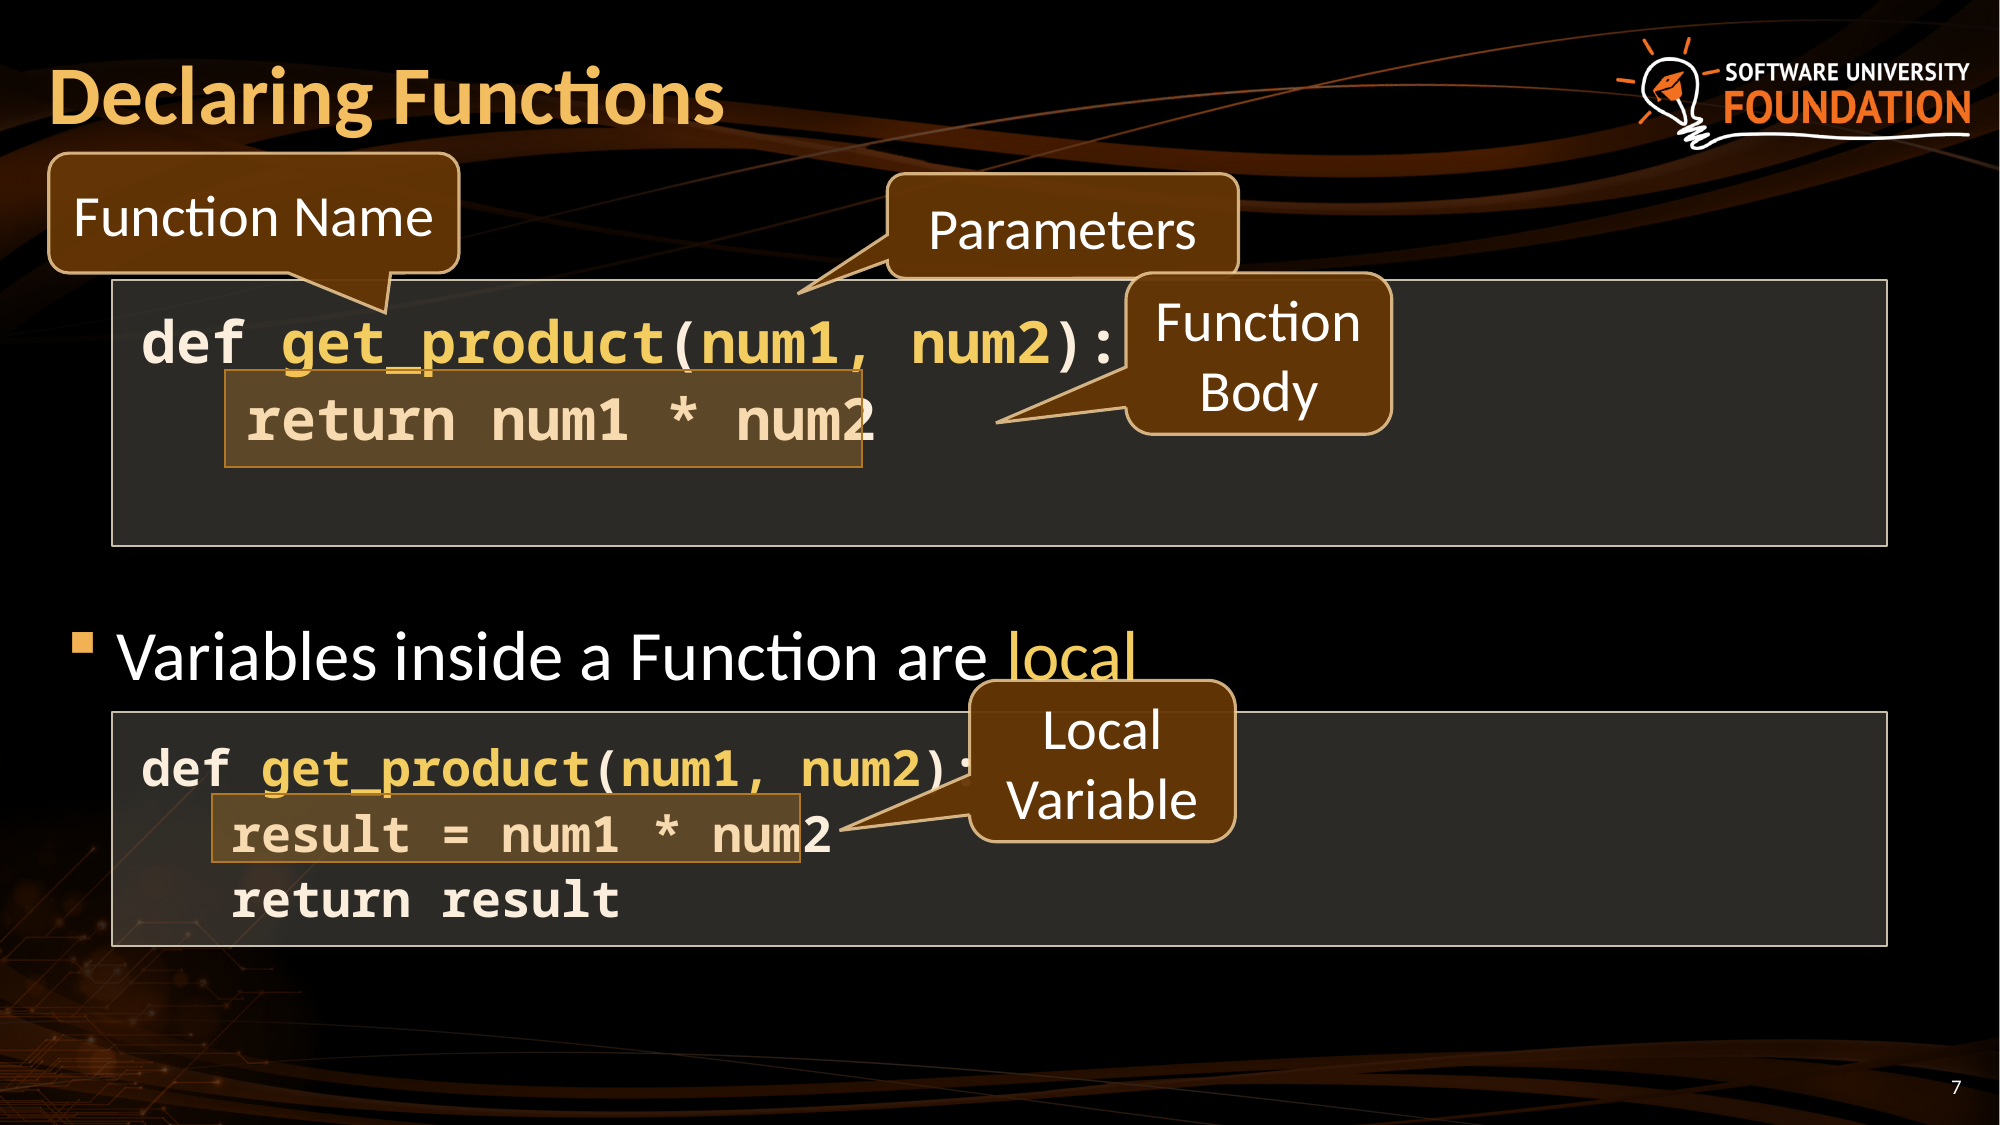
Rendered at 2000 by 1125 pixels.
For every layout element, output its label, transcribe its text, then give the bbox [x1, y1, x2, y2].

text_box [224, 369, 863, 468]
text_box Local Variable [839, 679, 1237, 843]
text_box [211, 793, 801, 863]
text_box def get_product(num1, num2): return num1 * num2 [112, 280, 1888, 547]
title Declaring Functions [30, 6, 1602, 189]
text_box def get_product(num1, num2): result = num1 * num2 return result [112, 712, 1888, 946]
text_box Function Name [47, 152, 461, 315]
list Variables inside a Function are local [48, 599, 1986, 1029]
picture [0, 0, 2000, 1125]
text_box Function Body [995, 271, 1393, 436]
slide_number 7 [1897, 1070, 1968, 1103]
text_box Parameters [797, 172, 1240, 295]
